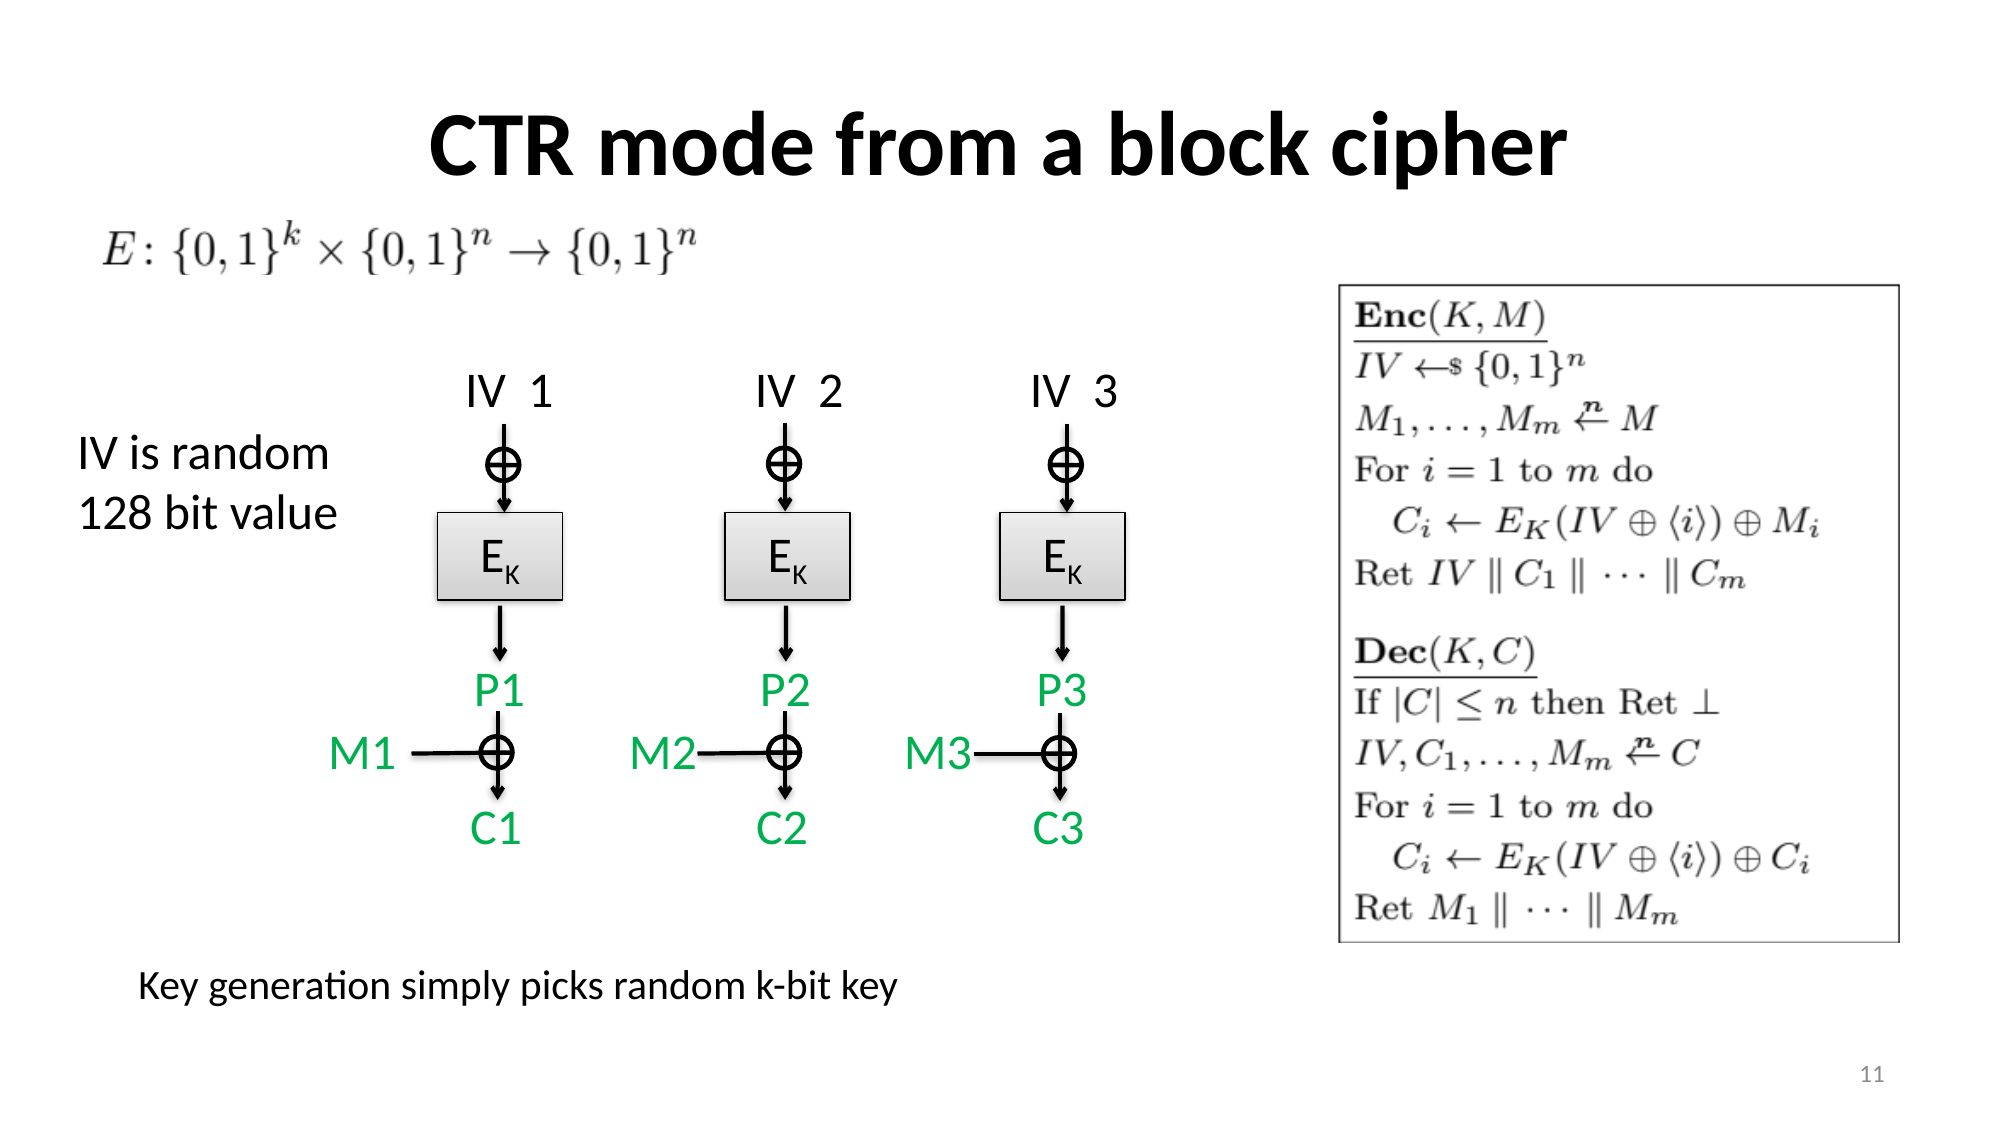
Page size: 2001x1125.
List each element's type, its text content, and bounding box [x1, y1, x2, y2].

text_box [509, 450, 520, 465]
text_box EK [999, 512, 1126, 601]
text_box [503, 737, 513, 752]
text_box [790, 737, 800, 752]
text_box [1043, 737, 1055, 750]
text_box [768, 465, 780, 480]
picture [1337, 282, 1901, 943]
text_box [1049, 449, 1062, 481]
text_box P2 [745, 649, 826, 724]
text_box [484, 762, 493, 768]
text_box IV is random 128 bit value [62, 412, 380, 547]
text_box [1072, 466, 1082, 480]
title CTR mode from a block cipher [99, 45, 1900, 233]
text_box [481, 736, 493, 749]
text_box [1065, 738, 1075, 753]
text_box [790, 449, 800, 464]
text_box [790, 465, 800, 479]
text_box [509, 466, 520, 480]
text_box [1047, 764, 1055, 769]
text_box [1072, 450, 1082, 465]
text_box M3 [889, 711, 987, 787]
text_box [503, 753, 513, 767]
slide_number 11 [1433, 1042, 1900, 1103]
text_box [790, 753, 800, 768]
text_box M1 [313, 711, 411, 787]
text_box C2 [741, 786, 823, 862]
text_box [768, 736, 780, 749]
picture [102, 219, 697, 275]
text_box EK [437, 512, 563, 601]
text_box [772, 762, 780, 768]
text_box [1065, 754, 1075, 769]
text_box C1 [455, 786, 537, 862]
text_box [487, 466, 500, 481]
text_box EK [724, 512, 851, 601]
text_box P3 [1021, 649, 1103, 724]
text_box [487, 449, 500, 465]
text_box [768, 448, 780, 464]
text_box M2 [614, 711, 712, 787]
text_box C3 [1017, 786, 1100, 862]
text_box P1 [459, 649, 540, 724]
text_box Key generation simply picks random k-bit key [123, 950, 914, 1015]
